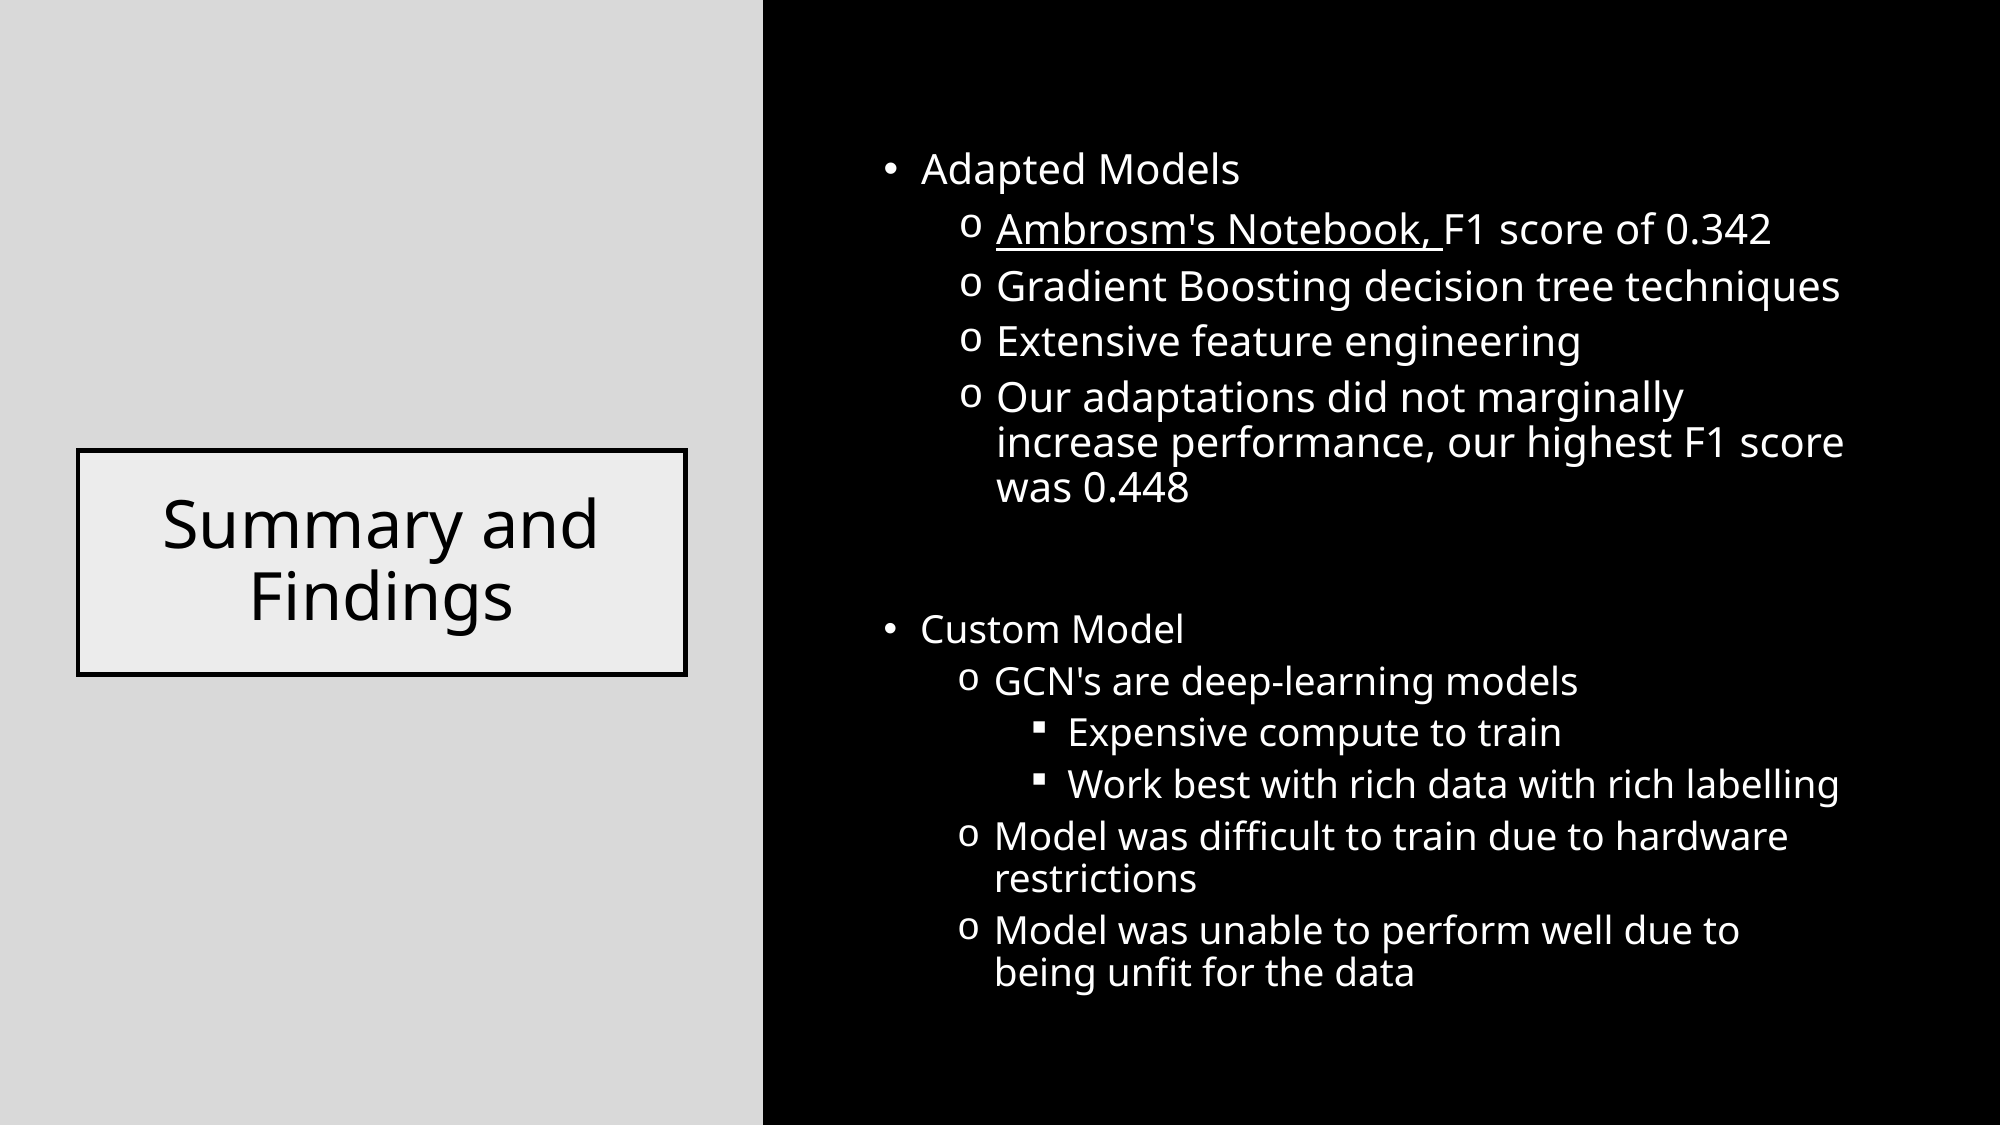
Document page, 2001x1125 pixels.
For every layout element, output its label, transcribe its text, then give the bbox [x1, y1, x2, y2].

text_box [0, 0, 762, 1125]
list Adapted Models Ambrosm's Notebook, F1 score of 0.342 Gradient Boosting decision tree techniques Extensive feature engineering Our adaptations did not marginally increase performance, our highest F1 score was 0.448 [868, 104, 1861, 519]
list Custom Model GCN's are deep-learning models Expensive compute to train Work best with rich data with rich labelling Model was difficult to train due to hardware restrictions Model was unable to perform well due to being unfit for the data [868, 602, 1863, 1014]
title Summary and Findings [78, 450, 686, 675]
text_box [762, 0, 2000, 1125]
